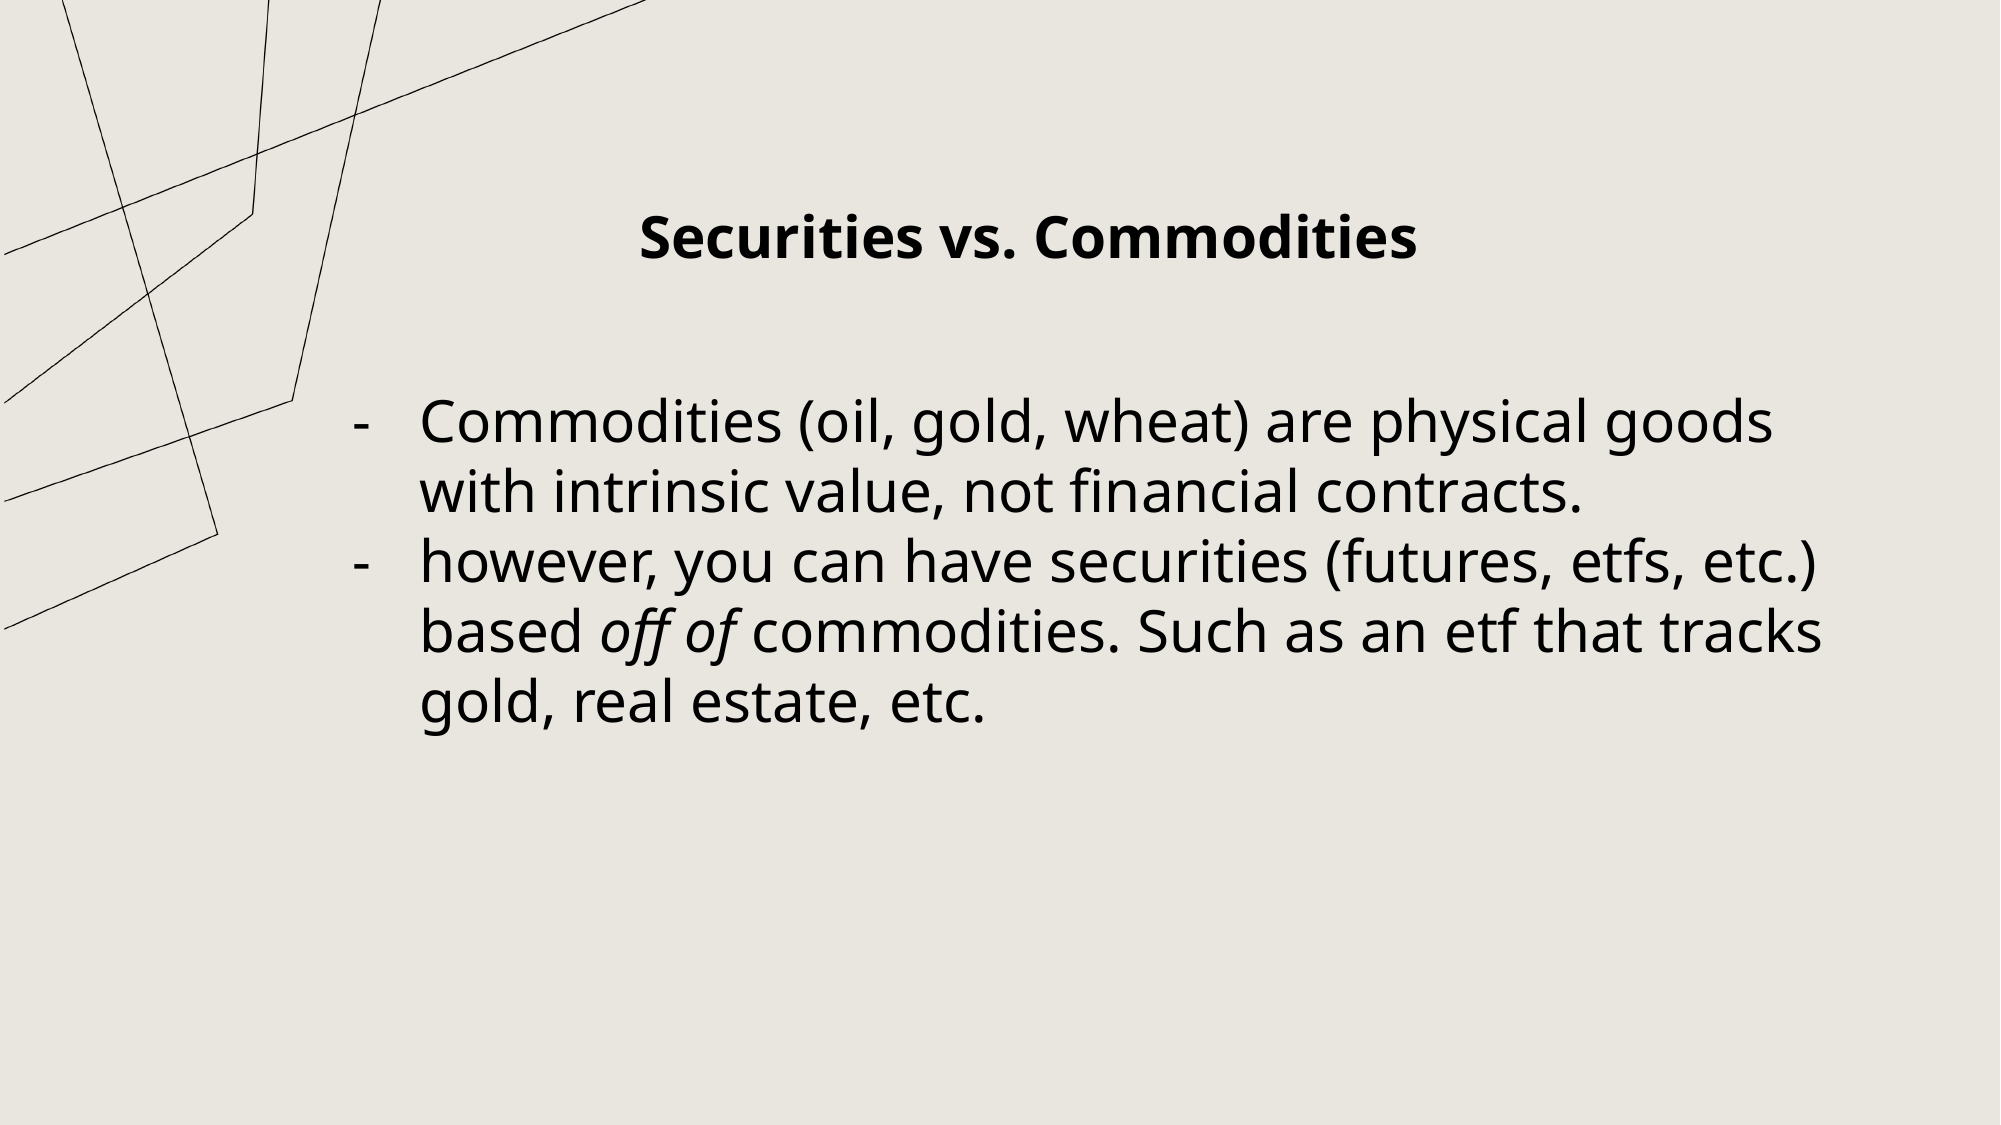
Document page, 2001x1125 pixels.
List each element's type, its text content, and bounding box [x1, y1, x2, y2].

picture [4, 0, 676, 642]
text_box Securities vs. Commodities [624, 184, 1626, 355]
text_box Commodities (oil, gold, wheat) are physical goods with intrinsic value, not financial contracts. however, you can have securities (futures, etfs, etc.) based off of commodities. Such as an etf that tracks gold, real estate, etc. [329, 369, 1919, 820]
